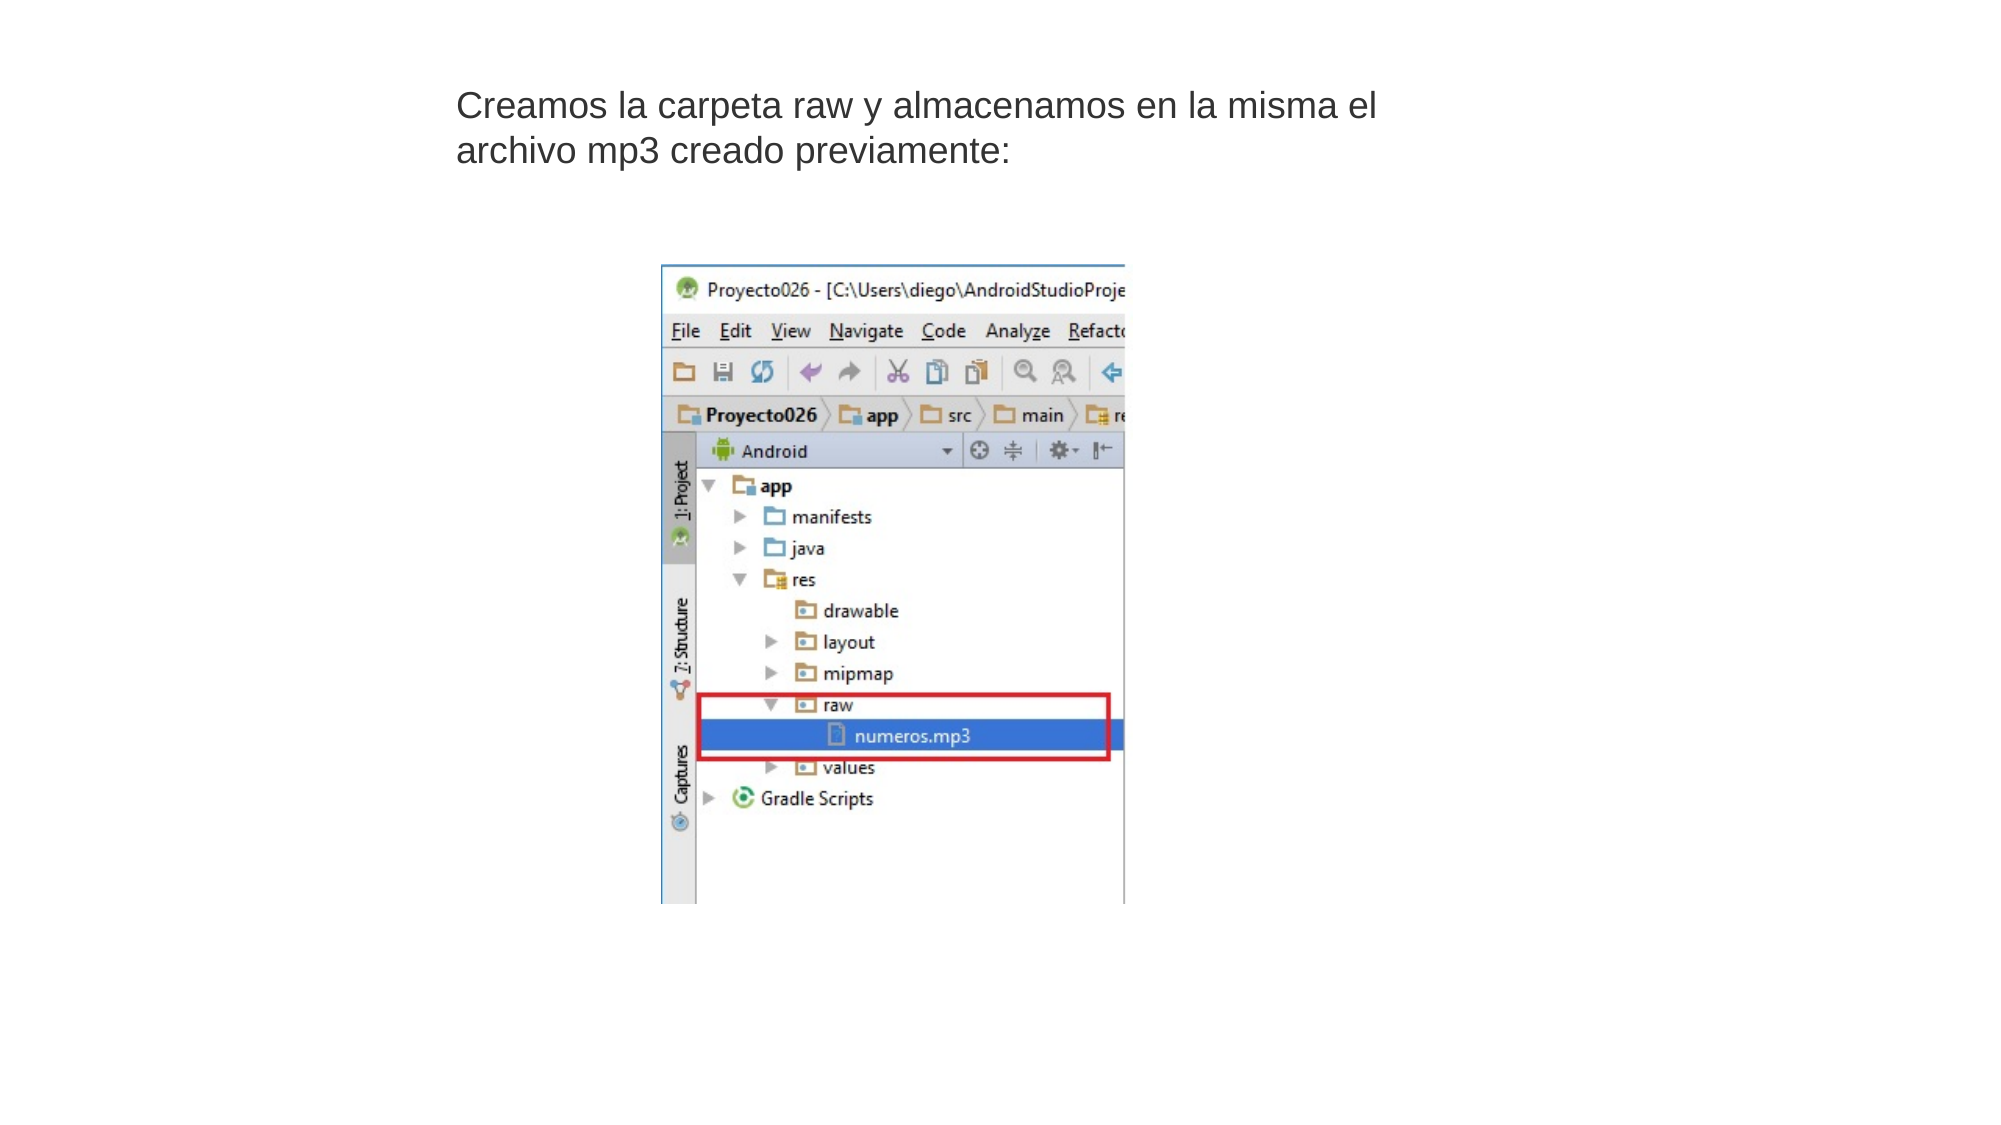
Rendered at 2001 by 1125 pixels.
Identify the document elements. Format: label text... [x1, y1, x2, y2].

text_box Creamos la carpeta raw y almacenamos en la misma el archivo mp3 creado previamente: [441, 74, 1442, 179]
picture [661, 264, 1133, 904]
